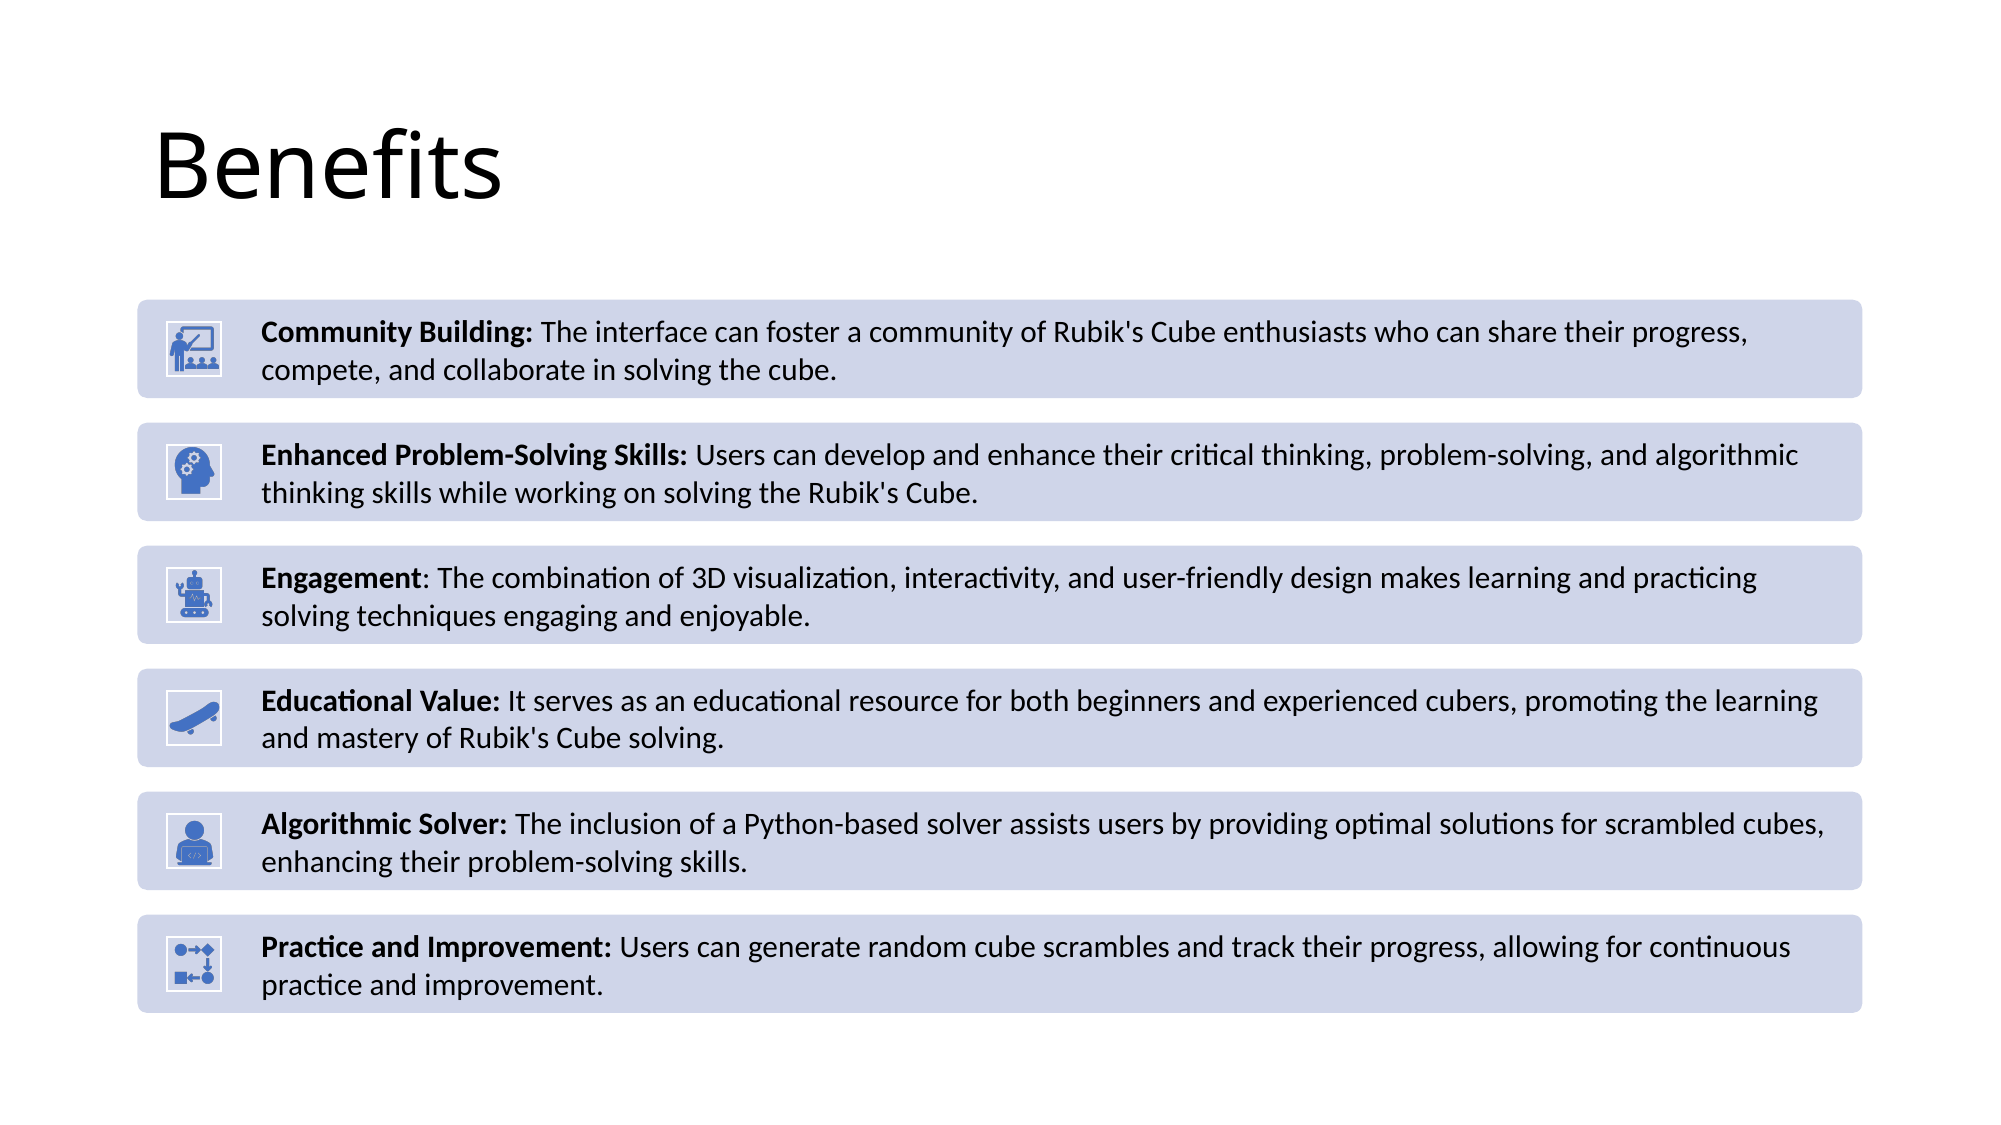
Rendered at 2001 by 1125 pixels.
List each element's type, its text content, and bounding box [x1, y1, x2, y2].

title Benefits [137, 59, 1863, 278]
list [137, 299, 1863, 1014]
